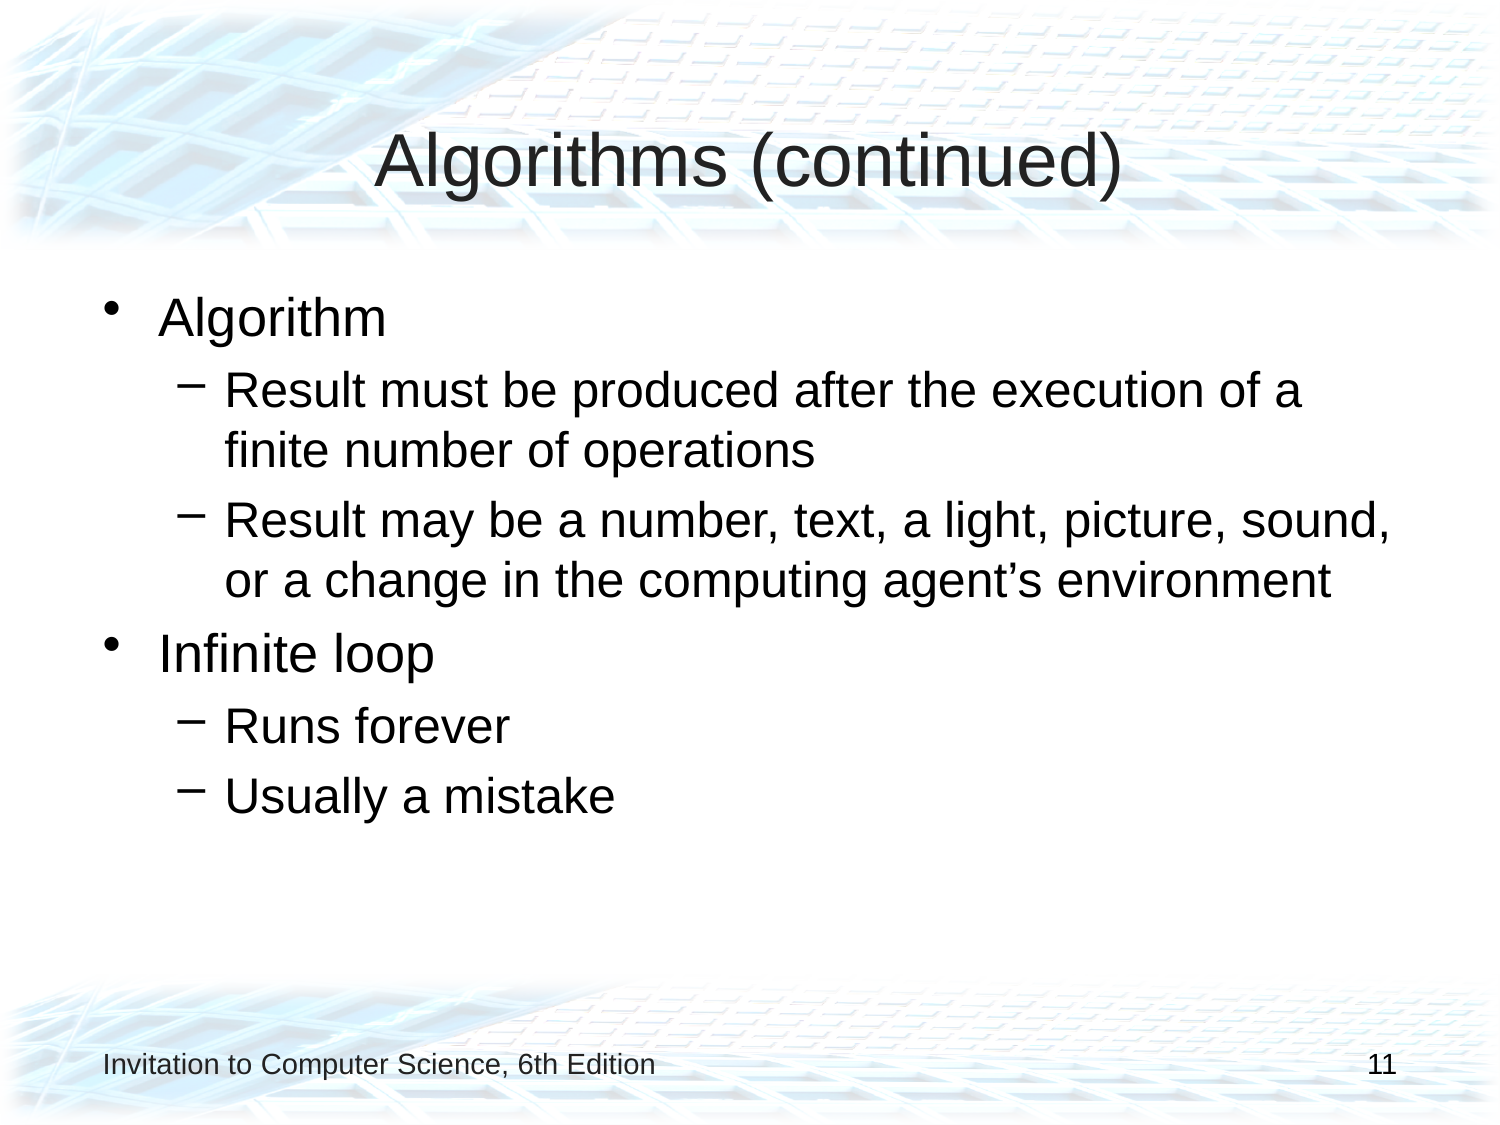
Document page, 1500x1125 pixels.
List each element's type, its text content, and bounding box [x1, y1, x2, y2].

slide_number 11 [1074, 1037, 1413, 1101]
list Algorithm Result must be produced after the execution of a finite number of operations Result may be a number, text, a light, picture, sound, or a change in the computing agent’s environment Infinite loop Runs forever Usually a mistake [87, 274, 1413, 1026]
title Algorithms (continued) [87, 62, 1413, 251]
footer Invitation to Computer Science, 6th Edition [87, 1037, 1051, 1101]
